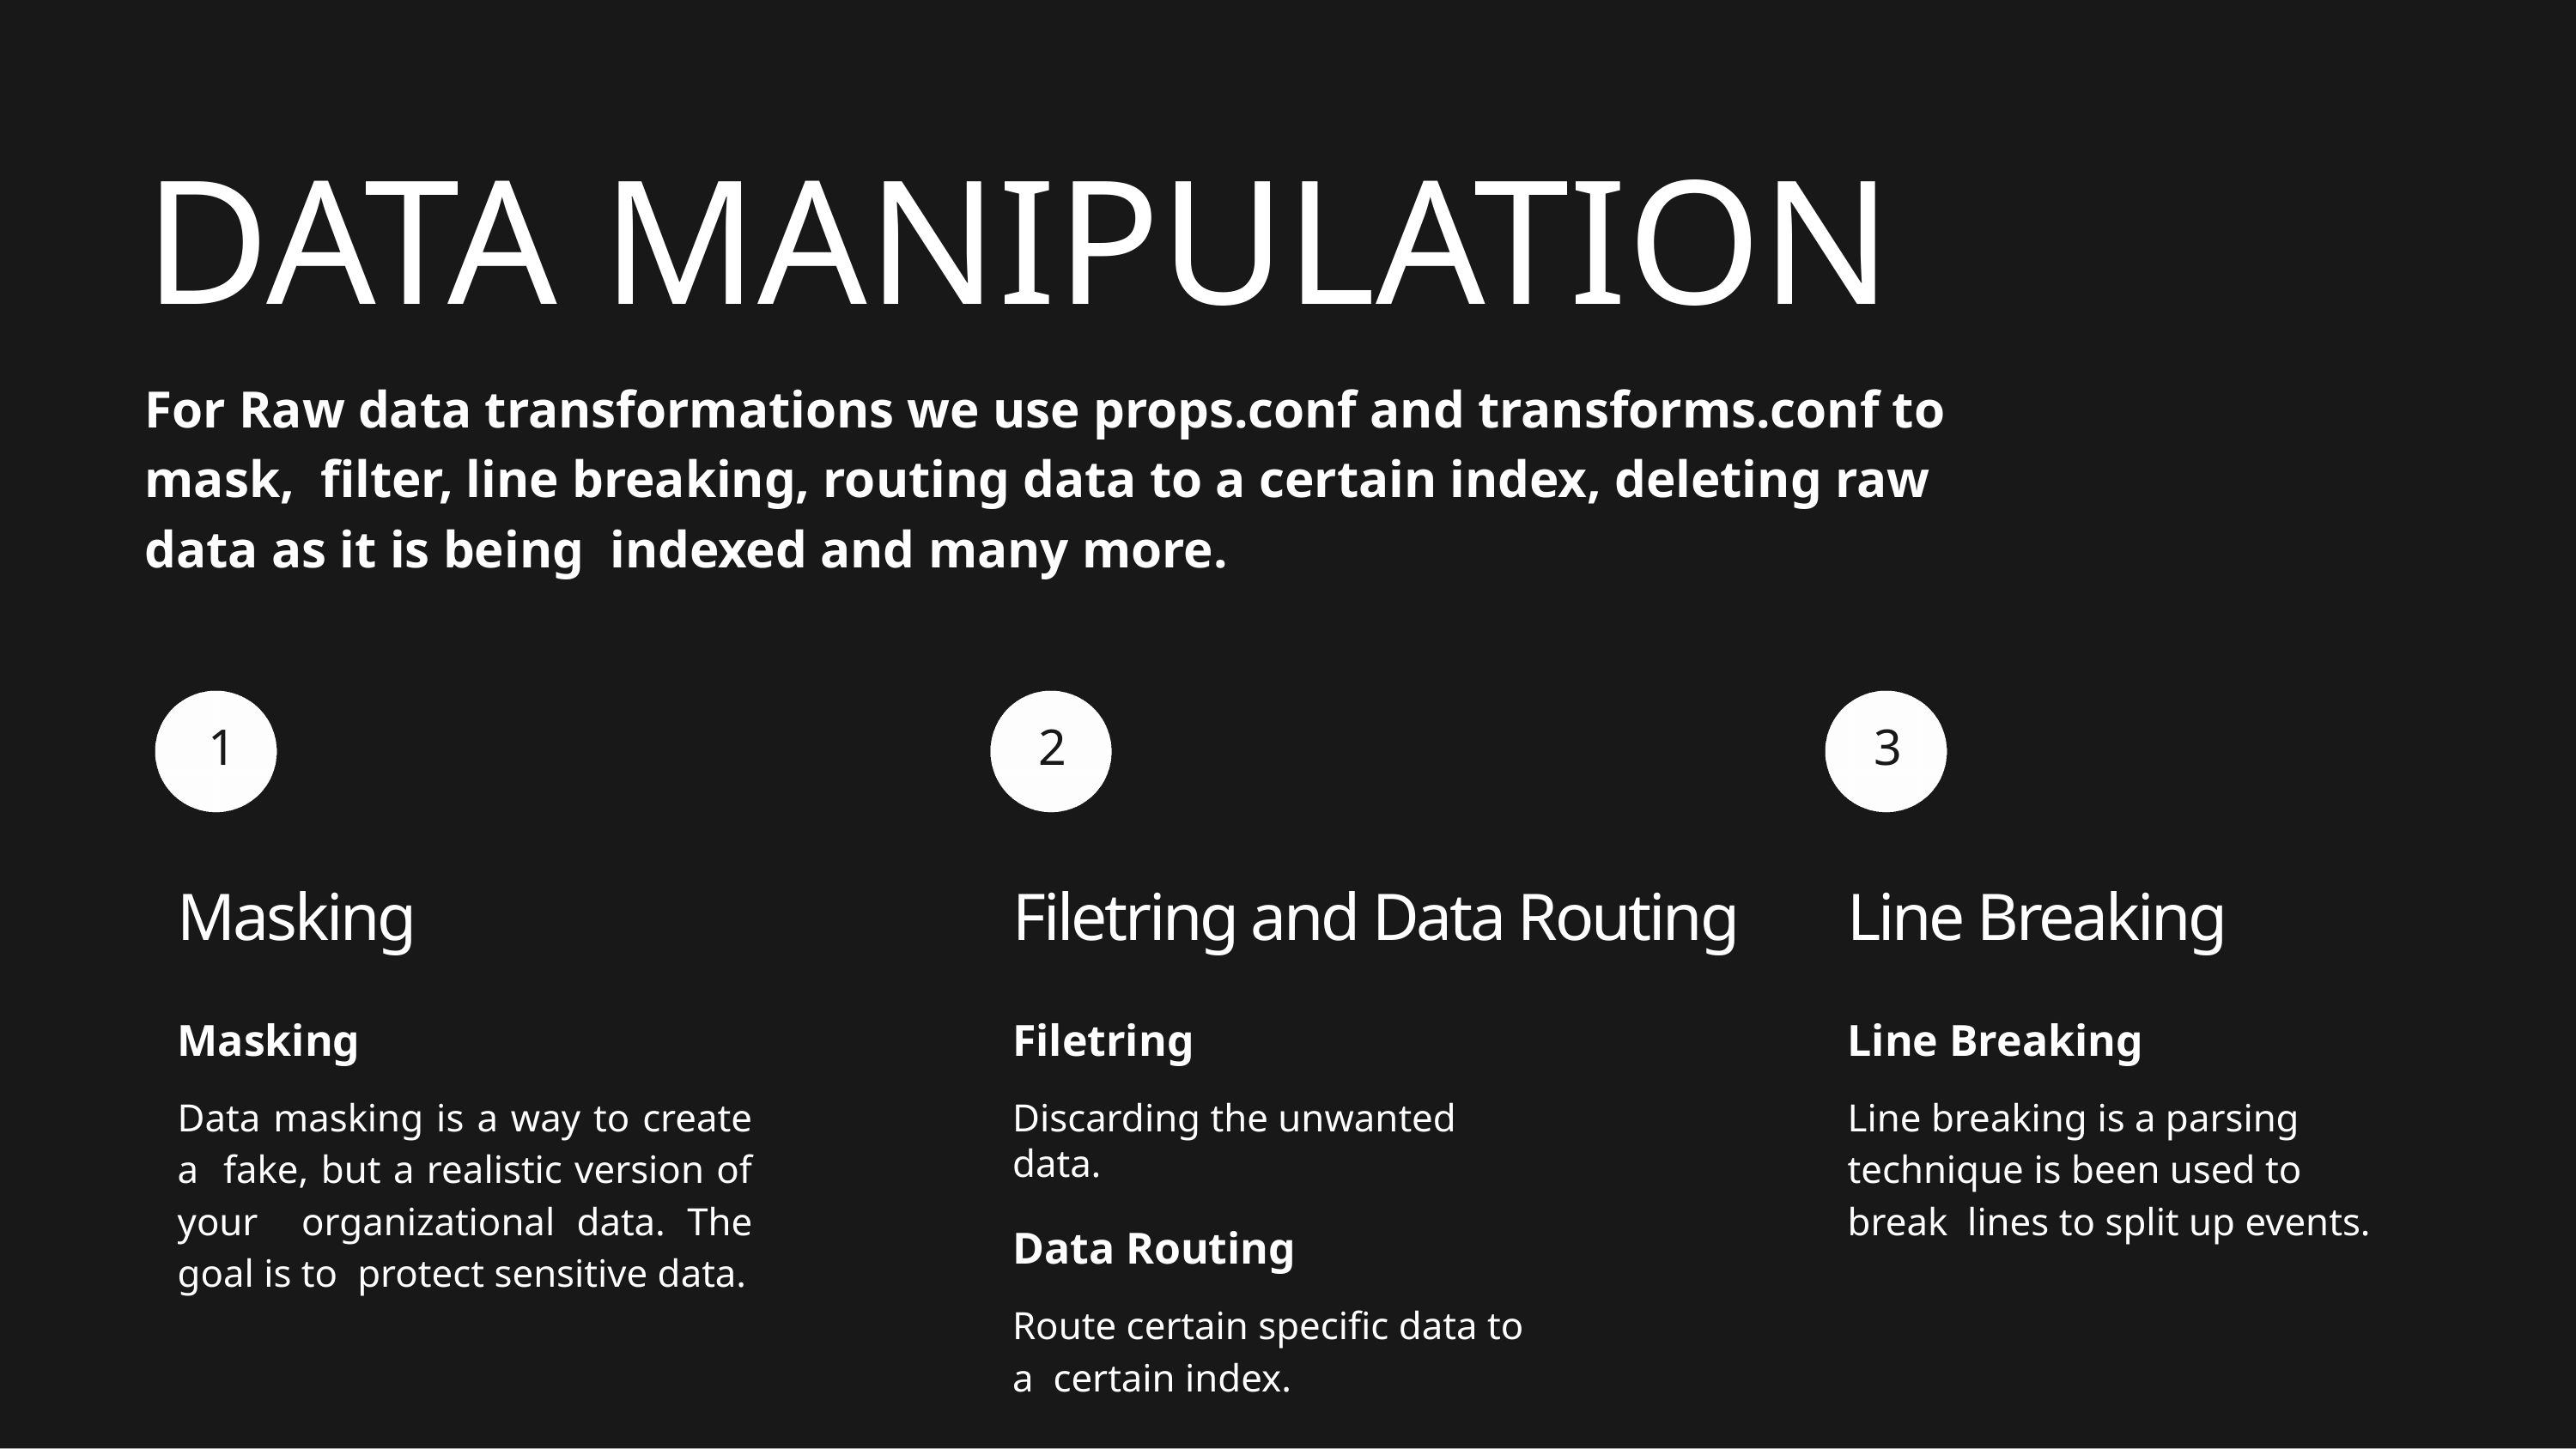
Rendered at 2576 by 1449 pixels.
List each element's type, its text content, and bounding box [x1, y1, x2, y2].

text_box Line Breaking Line breaking is a parsing technique is been used to break lines to split up events. [1845, 1011, 2382, 1243]
picture [979, 678, 1120, 820]
text_box Masking [175, 874, 440, 954]
text_box Filetring Discarding the unwanted data. Data Routing Route certain specific data to a certain index. [1011, 1011, 1535, 1399]
picture [144, 678, 285, 820]
title DATA MANIPULATION For Raw data transformations we use props.conf and transforms.conf to mask, filter, line breaking, routing data to a certain index, deleting raw data as it is being indexed and many more. [143, 130, 2054, 578]
text_box Masking Data masking is a way to create a fake, but a realistic version of your organizational data. The goal is to protect sensitive data. [175, 1011, 754, 1295]
text_box Filetring and Data Routing [1011, 874, 1823, 954]
text_box Line Breaking [1845, 874, 2318, 954]
picture [1814, 678, 1955, 820]
